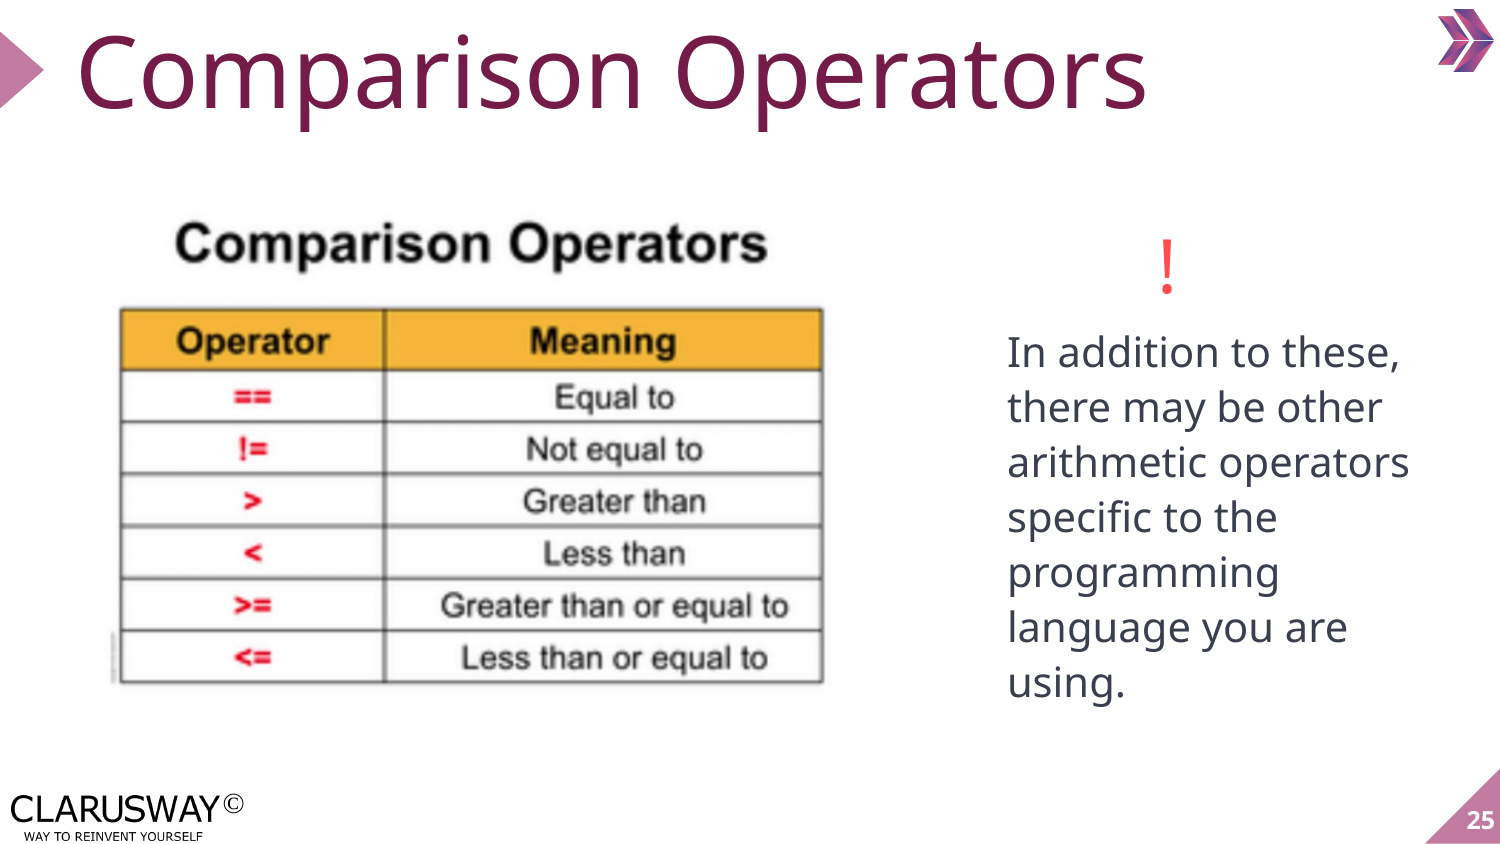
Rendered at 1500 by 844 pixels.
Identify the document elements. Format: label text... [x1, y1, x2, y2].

picture [1438, 9, 1494, 72]
picture [103, 192, 844, 710]
slide_number 25 [1461, 809, 1496, 839]
picture [11, 795, 220, 841]
title Comparison Operators [75, 31, 1209, 210]
list ! In addition to these, there may be other arithmetic operators specific to the programming language you are using. [1007, 209, 1462, 664]
